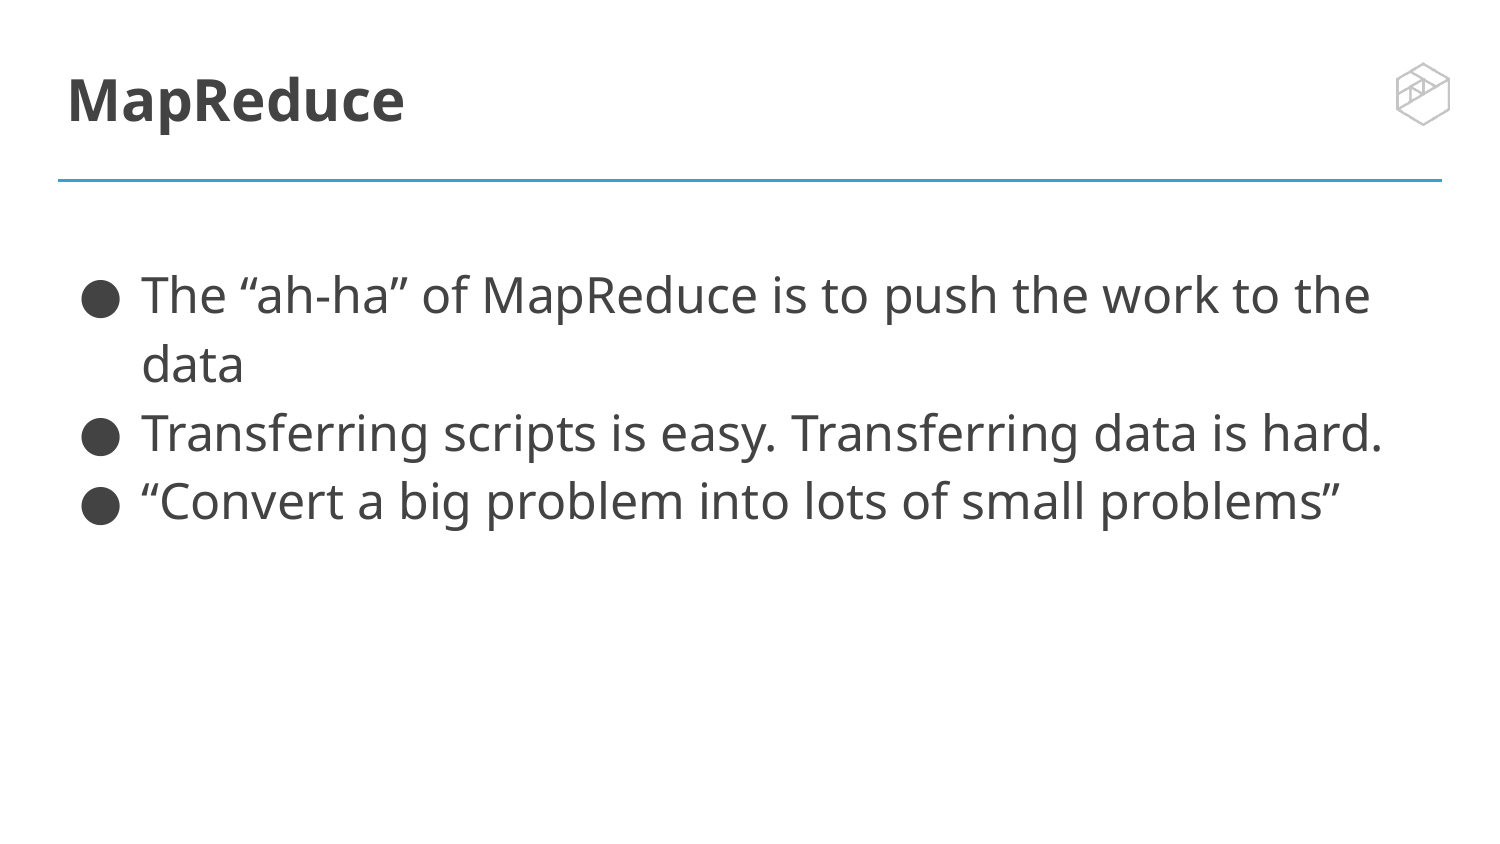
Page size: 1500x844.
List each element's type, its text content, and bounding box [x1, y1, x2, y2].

picture [1396, 62, 1451, 126]
title MapReduce [51, 48, 1135, 142]
list The “ah-ha” of MapReduce is to push the work to the data Transferring scripts is easy. Transferring data is hard. “Convert a big problem into lots of small problems” [51, 239, 1449, 675]
